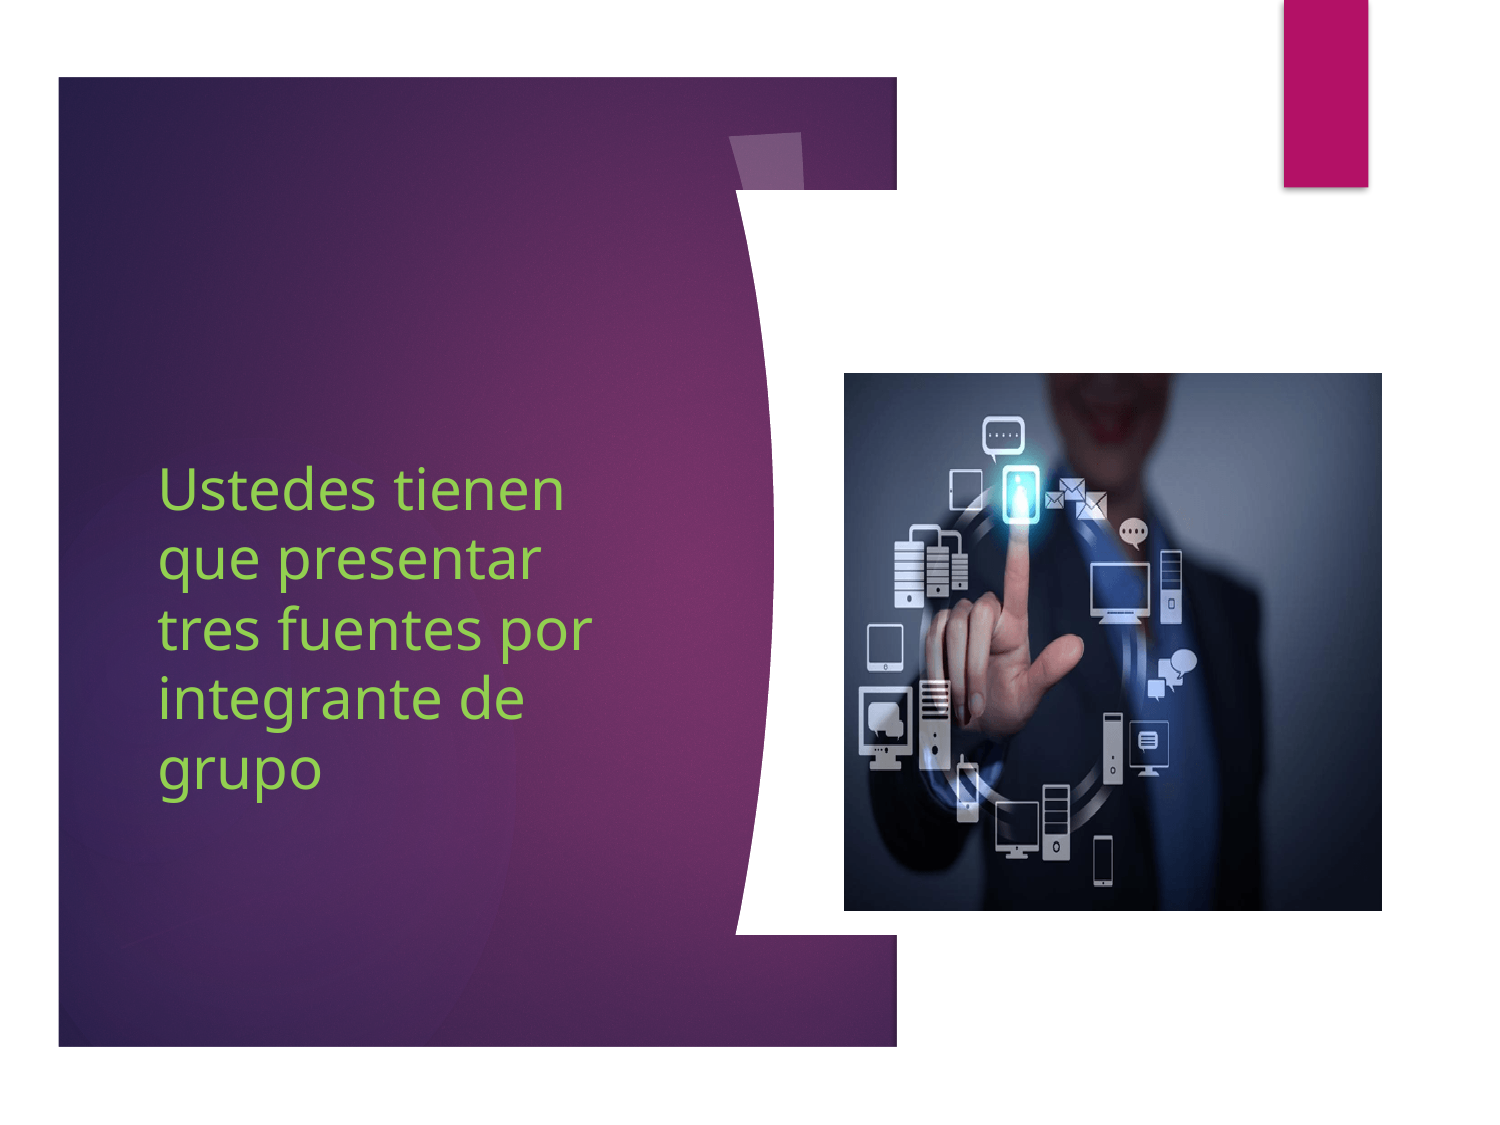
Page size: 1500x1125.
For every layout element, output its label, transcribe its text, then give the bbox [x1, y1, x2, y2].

title Ustedes tienen que presentar tres fuentes por integrante de grupo [142, 439, 678, 814]
picture [844, 373, 1382, 911]
